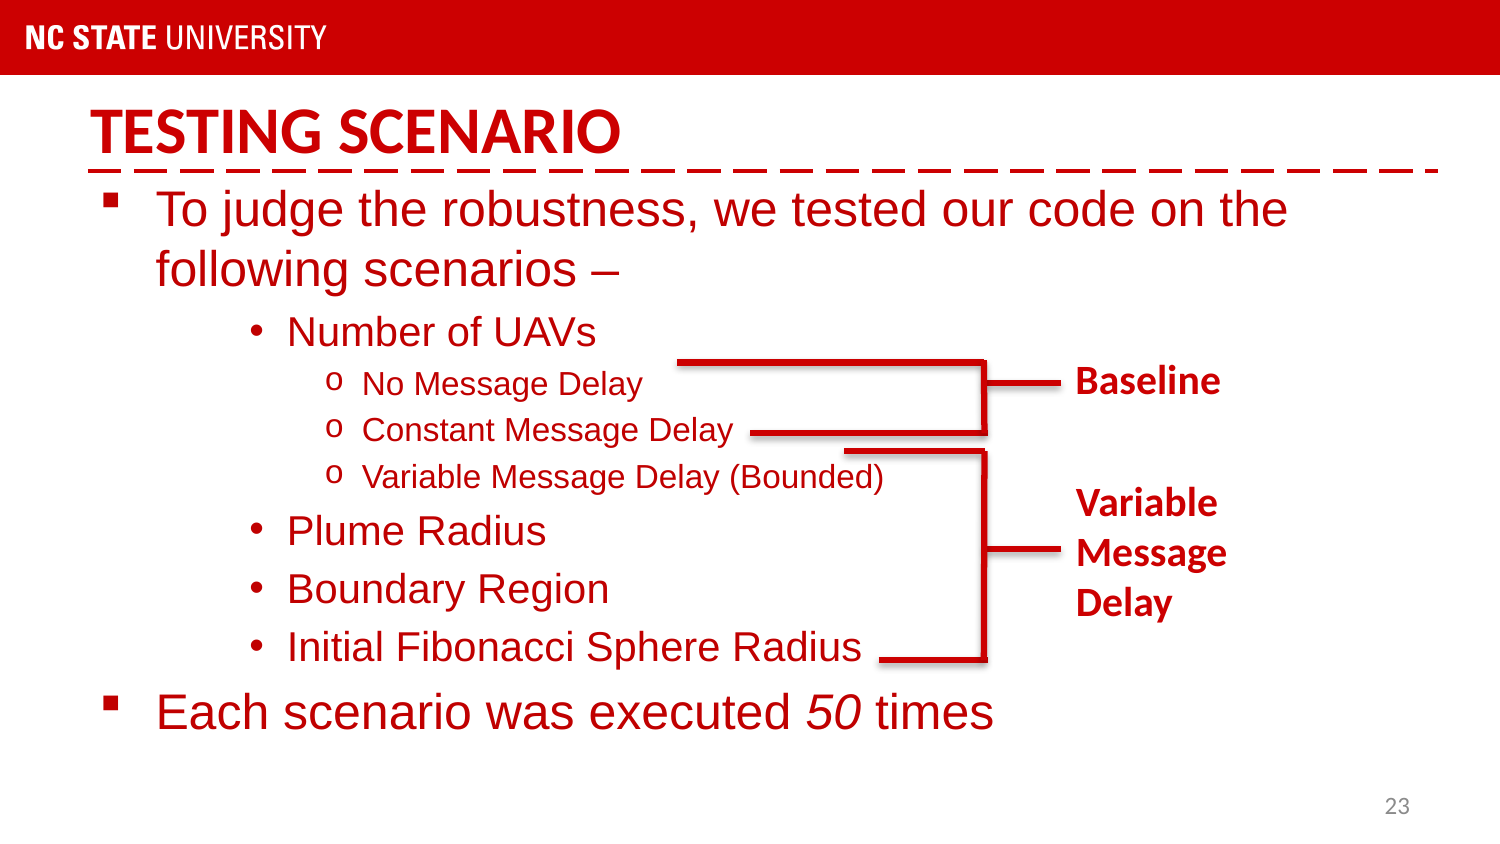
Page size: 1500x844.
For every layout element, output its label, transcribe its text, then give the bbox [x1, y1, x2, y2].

slide_number 23 [1074, 782, 1425, 827]
list To judge the robustness, we tested our code on the following scenarios – Number of UAVs No Message Delay Constant Message Delay Variable Message Delay (Bounded) Plume Radius Boundary Region Initial Fibonacci Sphere Radius Each scenario was executed 50 times [84, 179, 1435, 716]
text_box Variable Message Delay [1060, 466, 1258, 632]
text_box Baseline [1060, 345, 1303, 411]
picture [0, 0, 1500, 75]
title TESTING SCENARIO [75, 60, 1425, 193]
